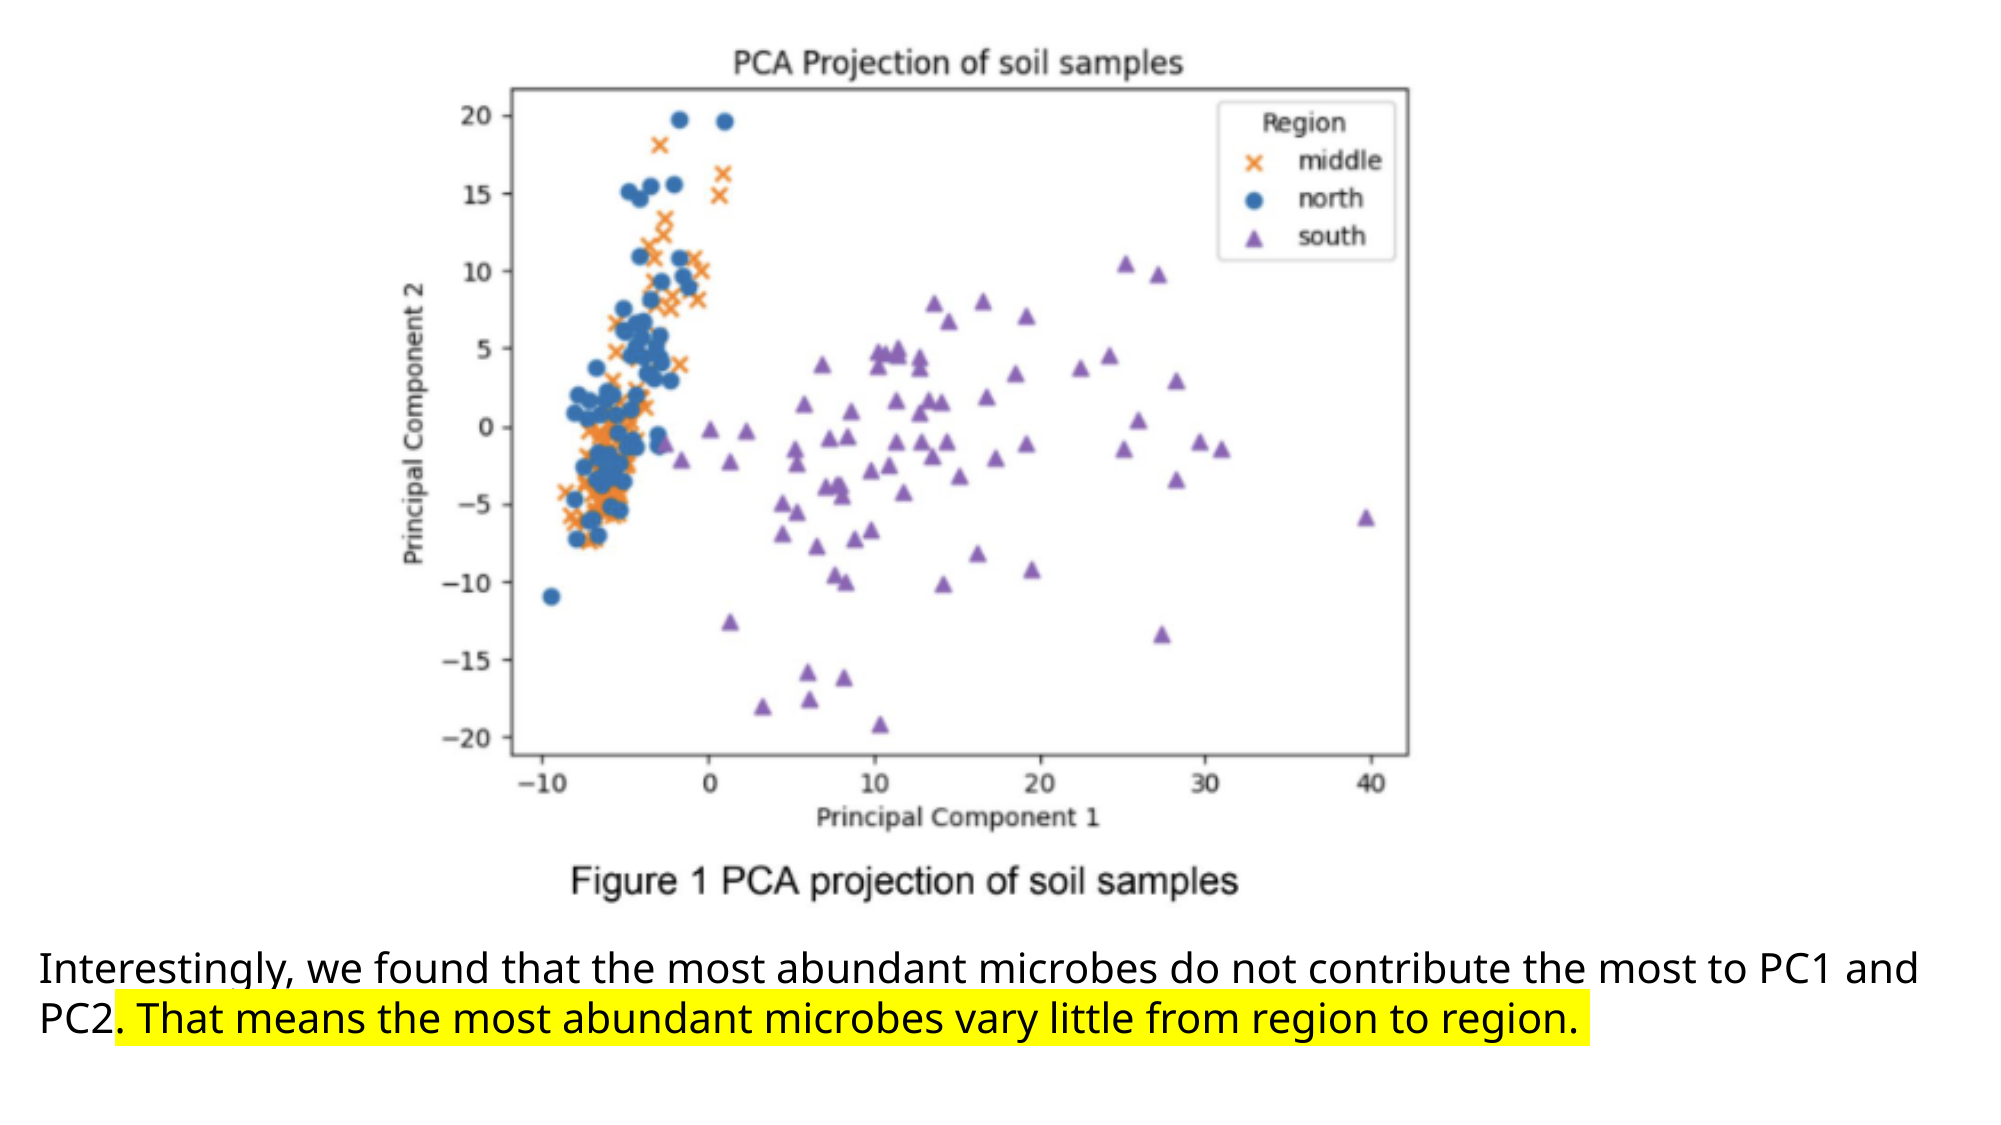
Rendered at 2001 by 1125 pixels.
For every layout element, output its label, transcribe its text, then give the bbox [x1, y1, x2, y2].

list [366, 33, 1473, 921]
text_box Interestingly, we found that the most abundant microbes do not contribute the most to PC1 and PC2. That means the most abundant microbes vary little from region to region. [24, 934, 1976, 1050]
